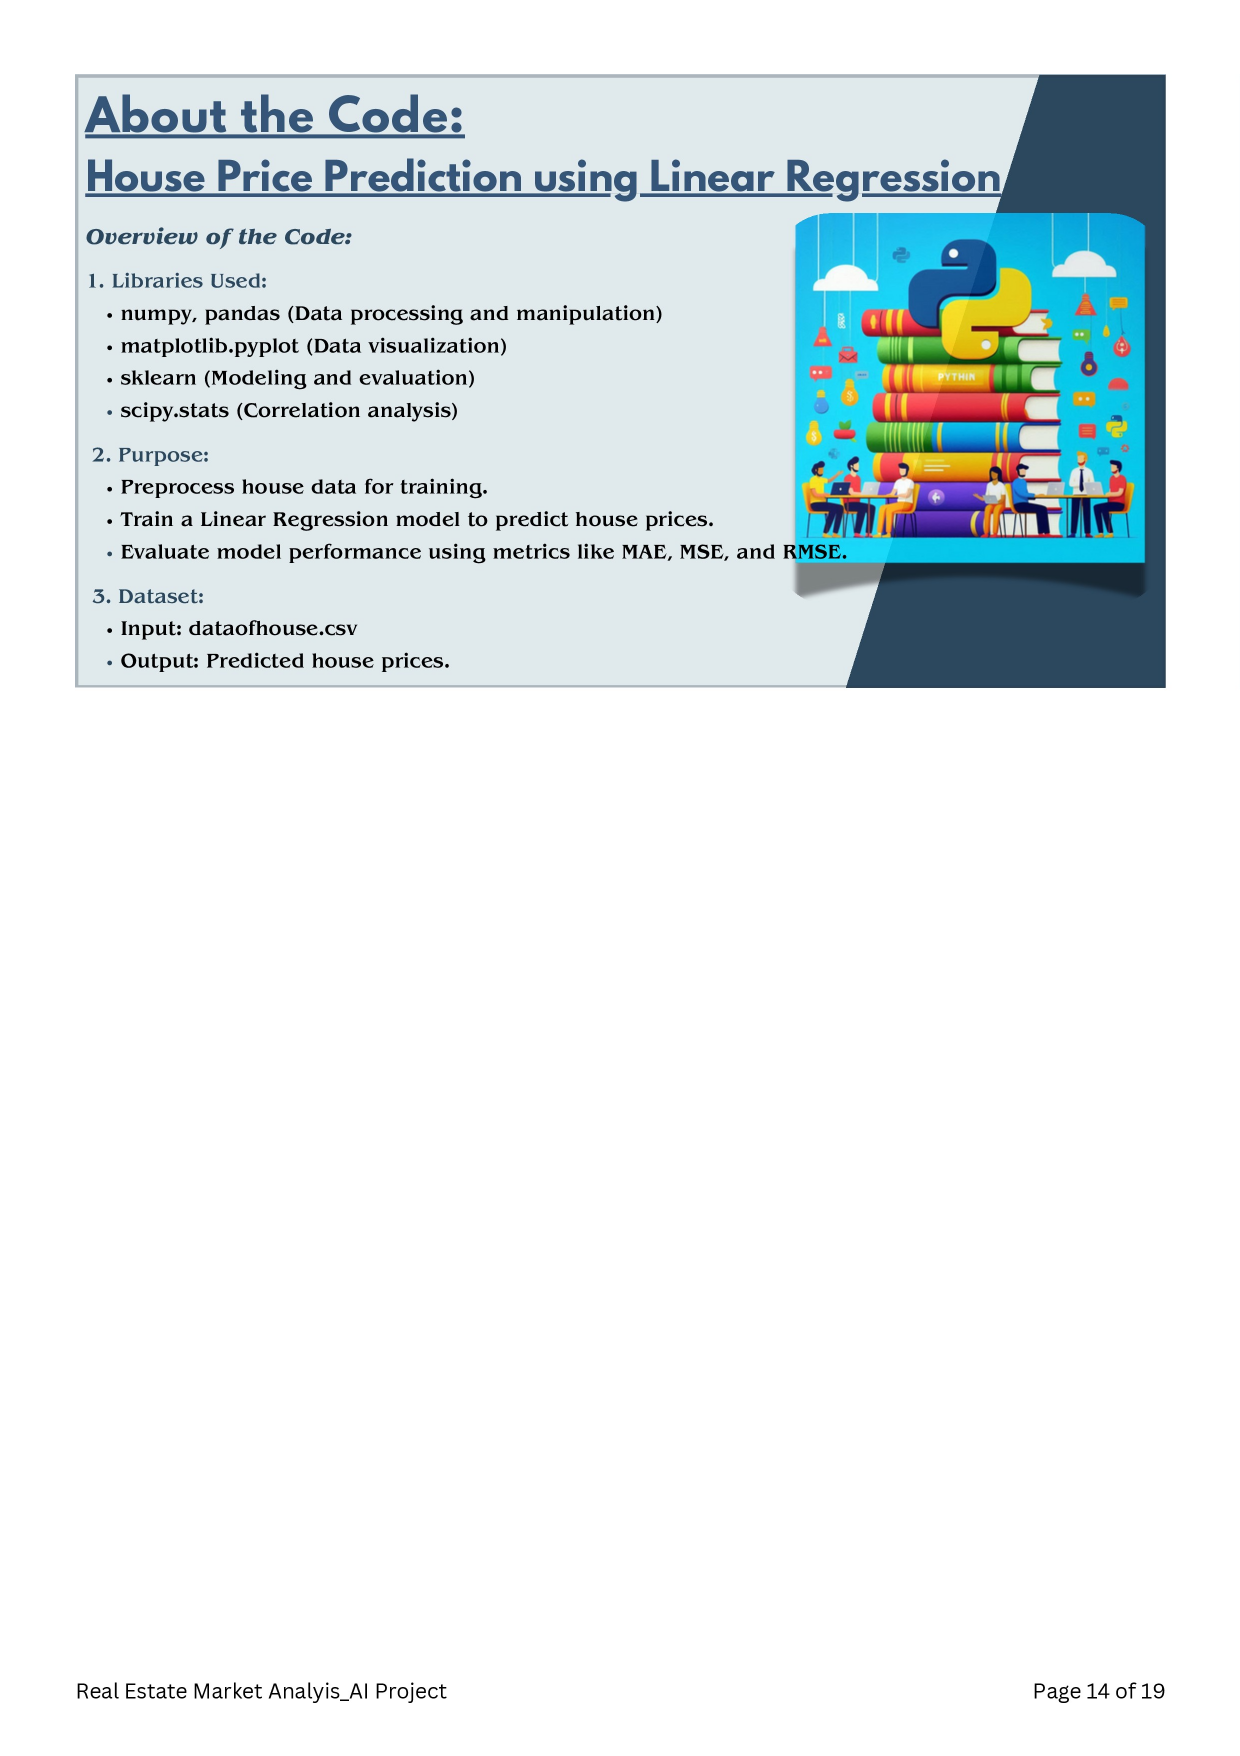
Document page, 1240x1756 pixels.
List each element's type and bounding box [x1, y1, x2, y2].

picture [74, 74, 1240, 1704]
